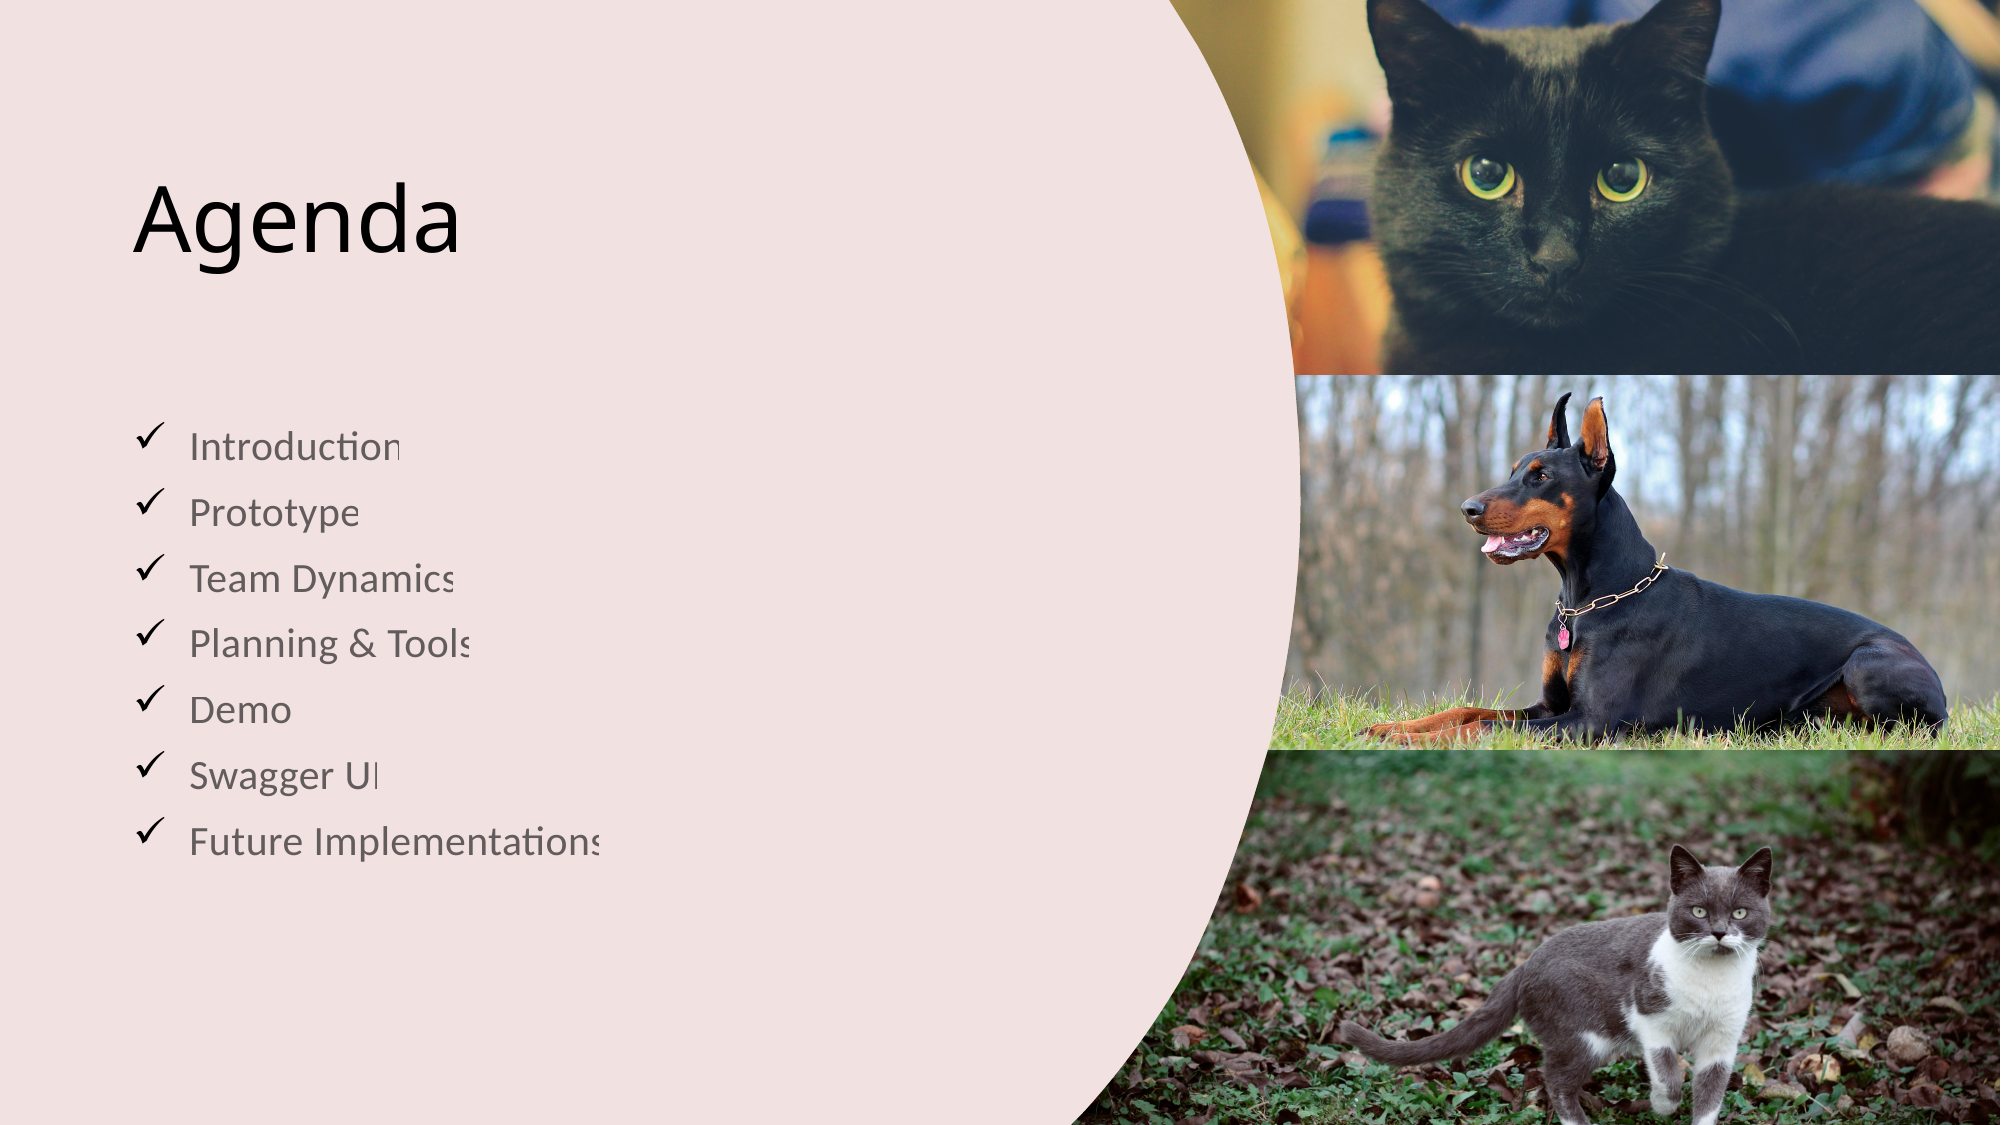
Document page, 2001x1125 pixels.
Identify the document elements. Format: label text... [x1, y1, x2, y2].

list Introduction Prototype Team Dynamics Planning & Tools Demo Swagger UI Future Implementations [118, 416, 936, 942]
title Agenda [118, 101, 1169, 344]
picture [1071, 0, 2000, 1125]
